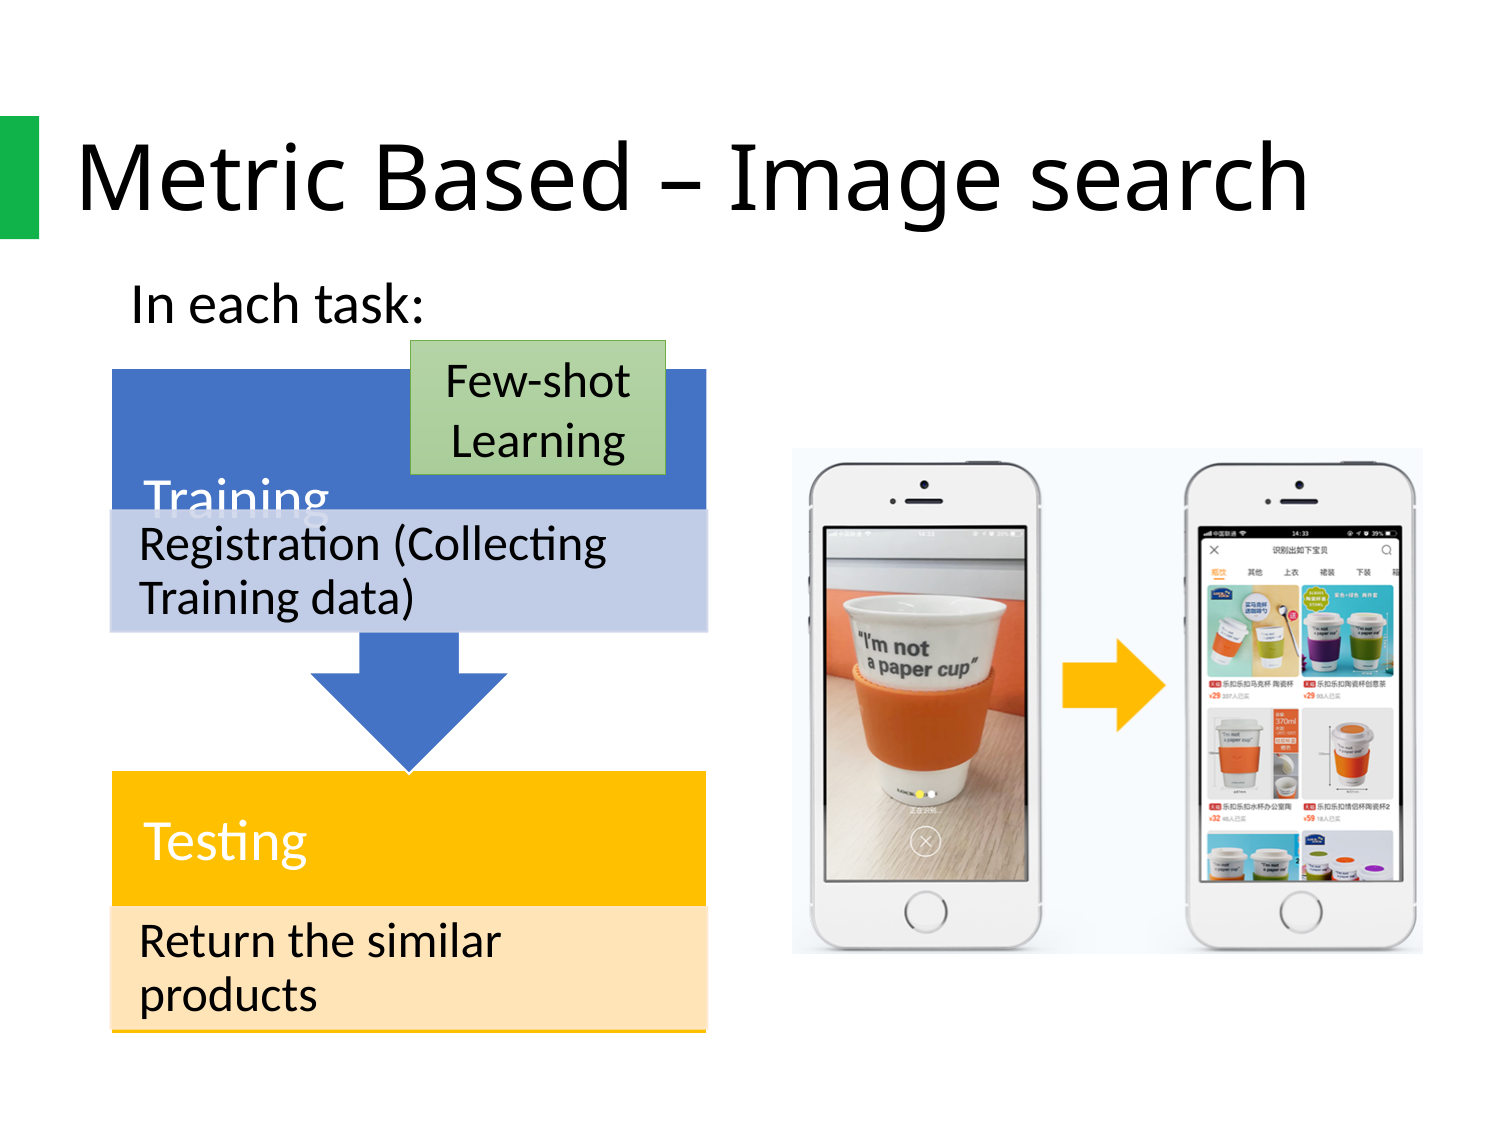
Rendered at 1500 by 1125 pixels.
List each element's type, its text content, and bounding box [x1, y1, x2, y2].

text_box In each task: [115, 257, 506, 343]
text_box Metric Based – Image search [59, 123, 1354, 239]
picture [792, 448, 1423, 954]
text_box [110, 367, 708, 1035]
text_box Few-shot Learning [410, 340, 666, 367]
